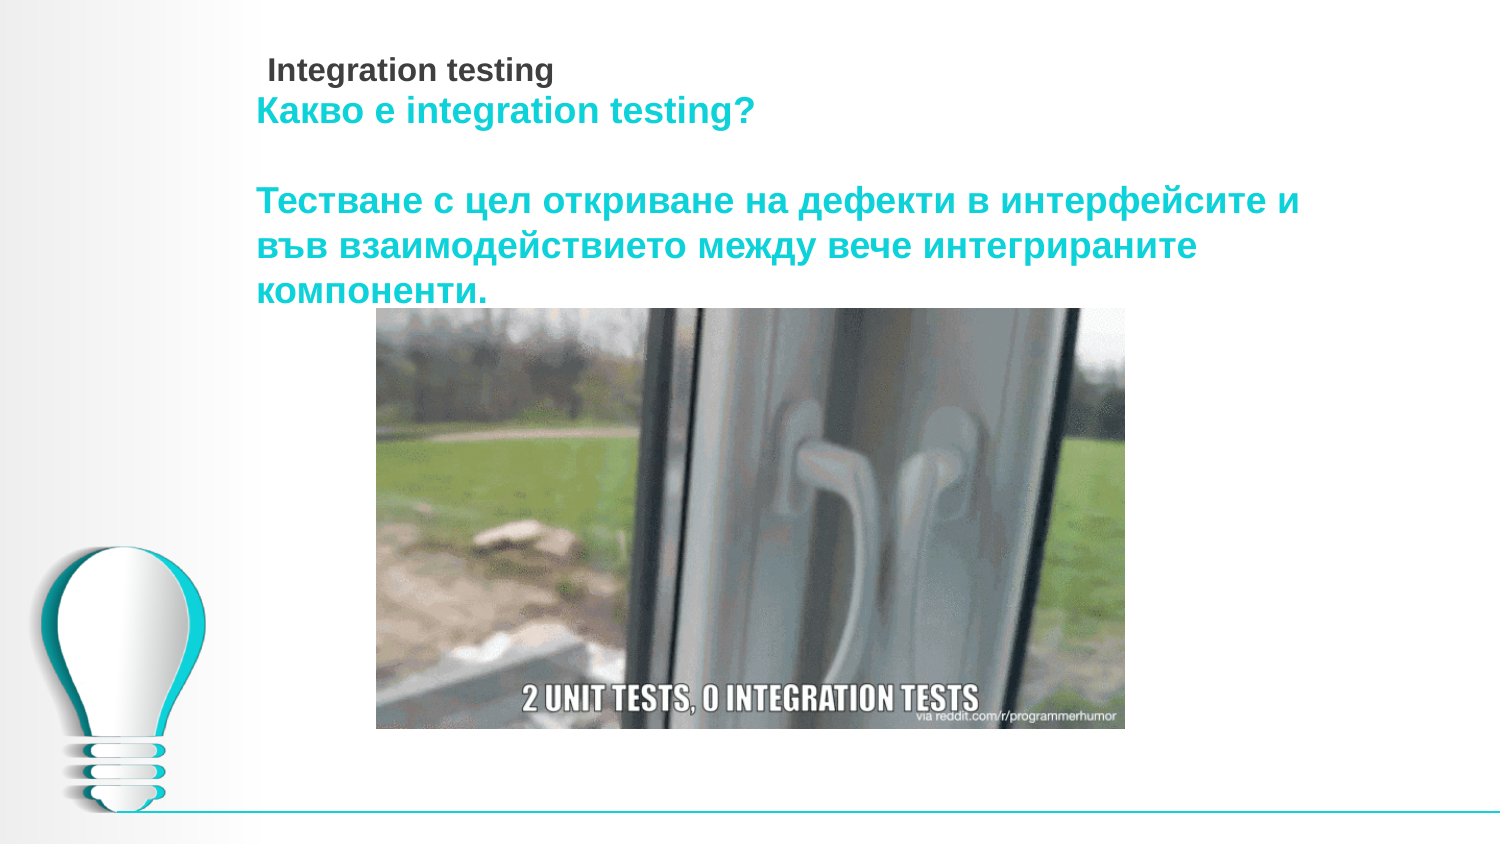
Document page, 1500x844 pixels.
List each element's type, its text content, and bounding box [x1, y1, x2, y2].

text_box Какво е integration testing? Тестване с цел откриване на дефекти в интерфейсите и във взаимодействието между вече интегрираните компоненти. [248, 78, 1355, 364]
picture [376, 307, 1125, 730]
title Integration testing [259, 3, 1500, 133]
picture [27, 546, 206, 813]
